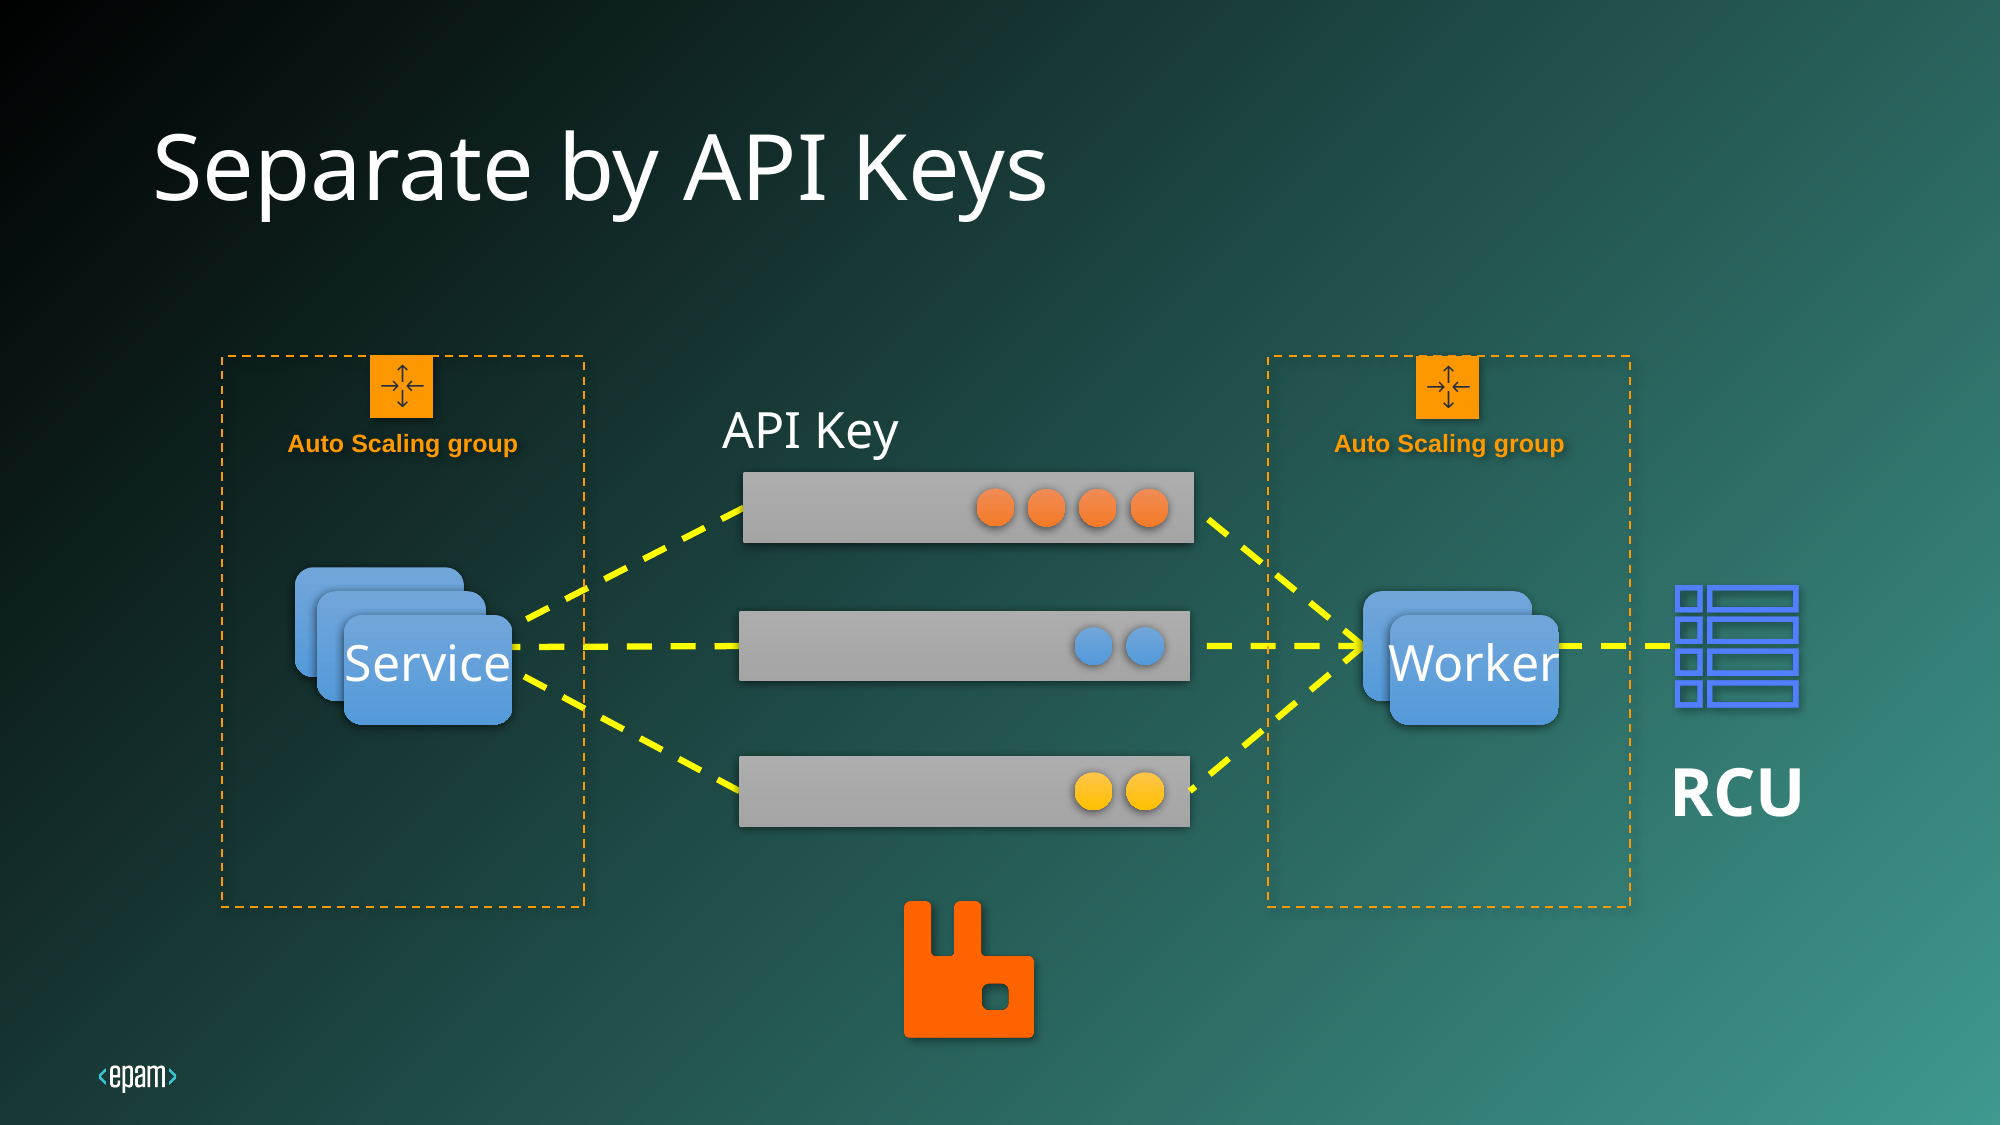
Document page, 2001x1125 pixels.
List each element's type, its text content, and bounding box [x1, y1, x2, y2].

text_box [739, 611, 1190, 681]
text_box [1268, 356, 1631, 908]
text_box Auto Scaling group [221, 355, 585, 908]
text_box [1074, 627, 1113, 665]
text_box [739, 756, 1190, 827]
title Separate by API Keys [137, 61, 1863, 279]
picture [1669, 579, 1804, 714]
picture [904, 901, 1034, 1038]
picture [370, 355, 433, 418]
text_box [489, 657, 740, 792]
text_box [1194, 507, 1268, 645]
picture [1416, 356, 1479, 419]
text_box [743, 472, 1194, 543]
text_box [1126, 627, 1165, 665]
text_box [1189, 645, 1268, 792]
text_box API Key [687, 377, 934, 487]
text_box [1130, 488, 1169, 527]
text_box [1078, 488, 1117, 527]
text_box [474, 507, 744, 647]
text_box RCU [1631, 742, 1888, 837]
text_box [976, 488, 1015, 527]
text_box [1027, 488, 1066, 527]
